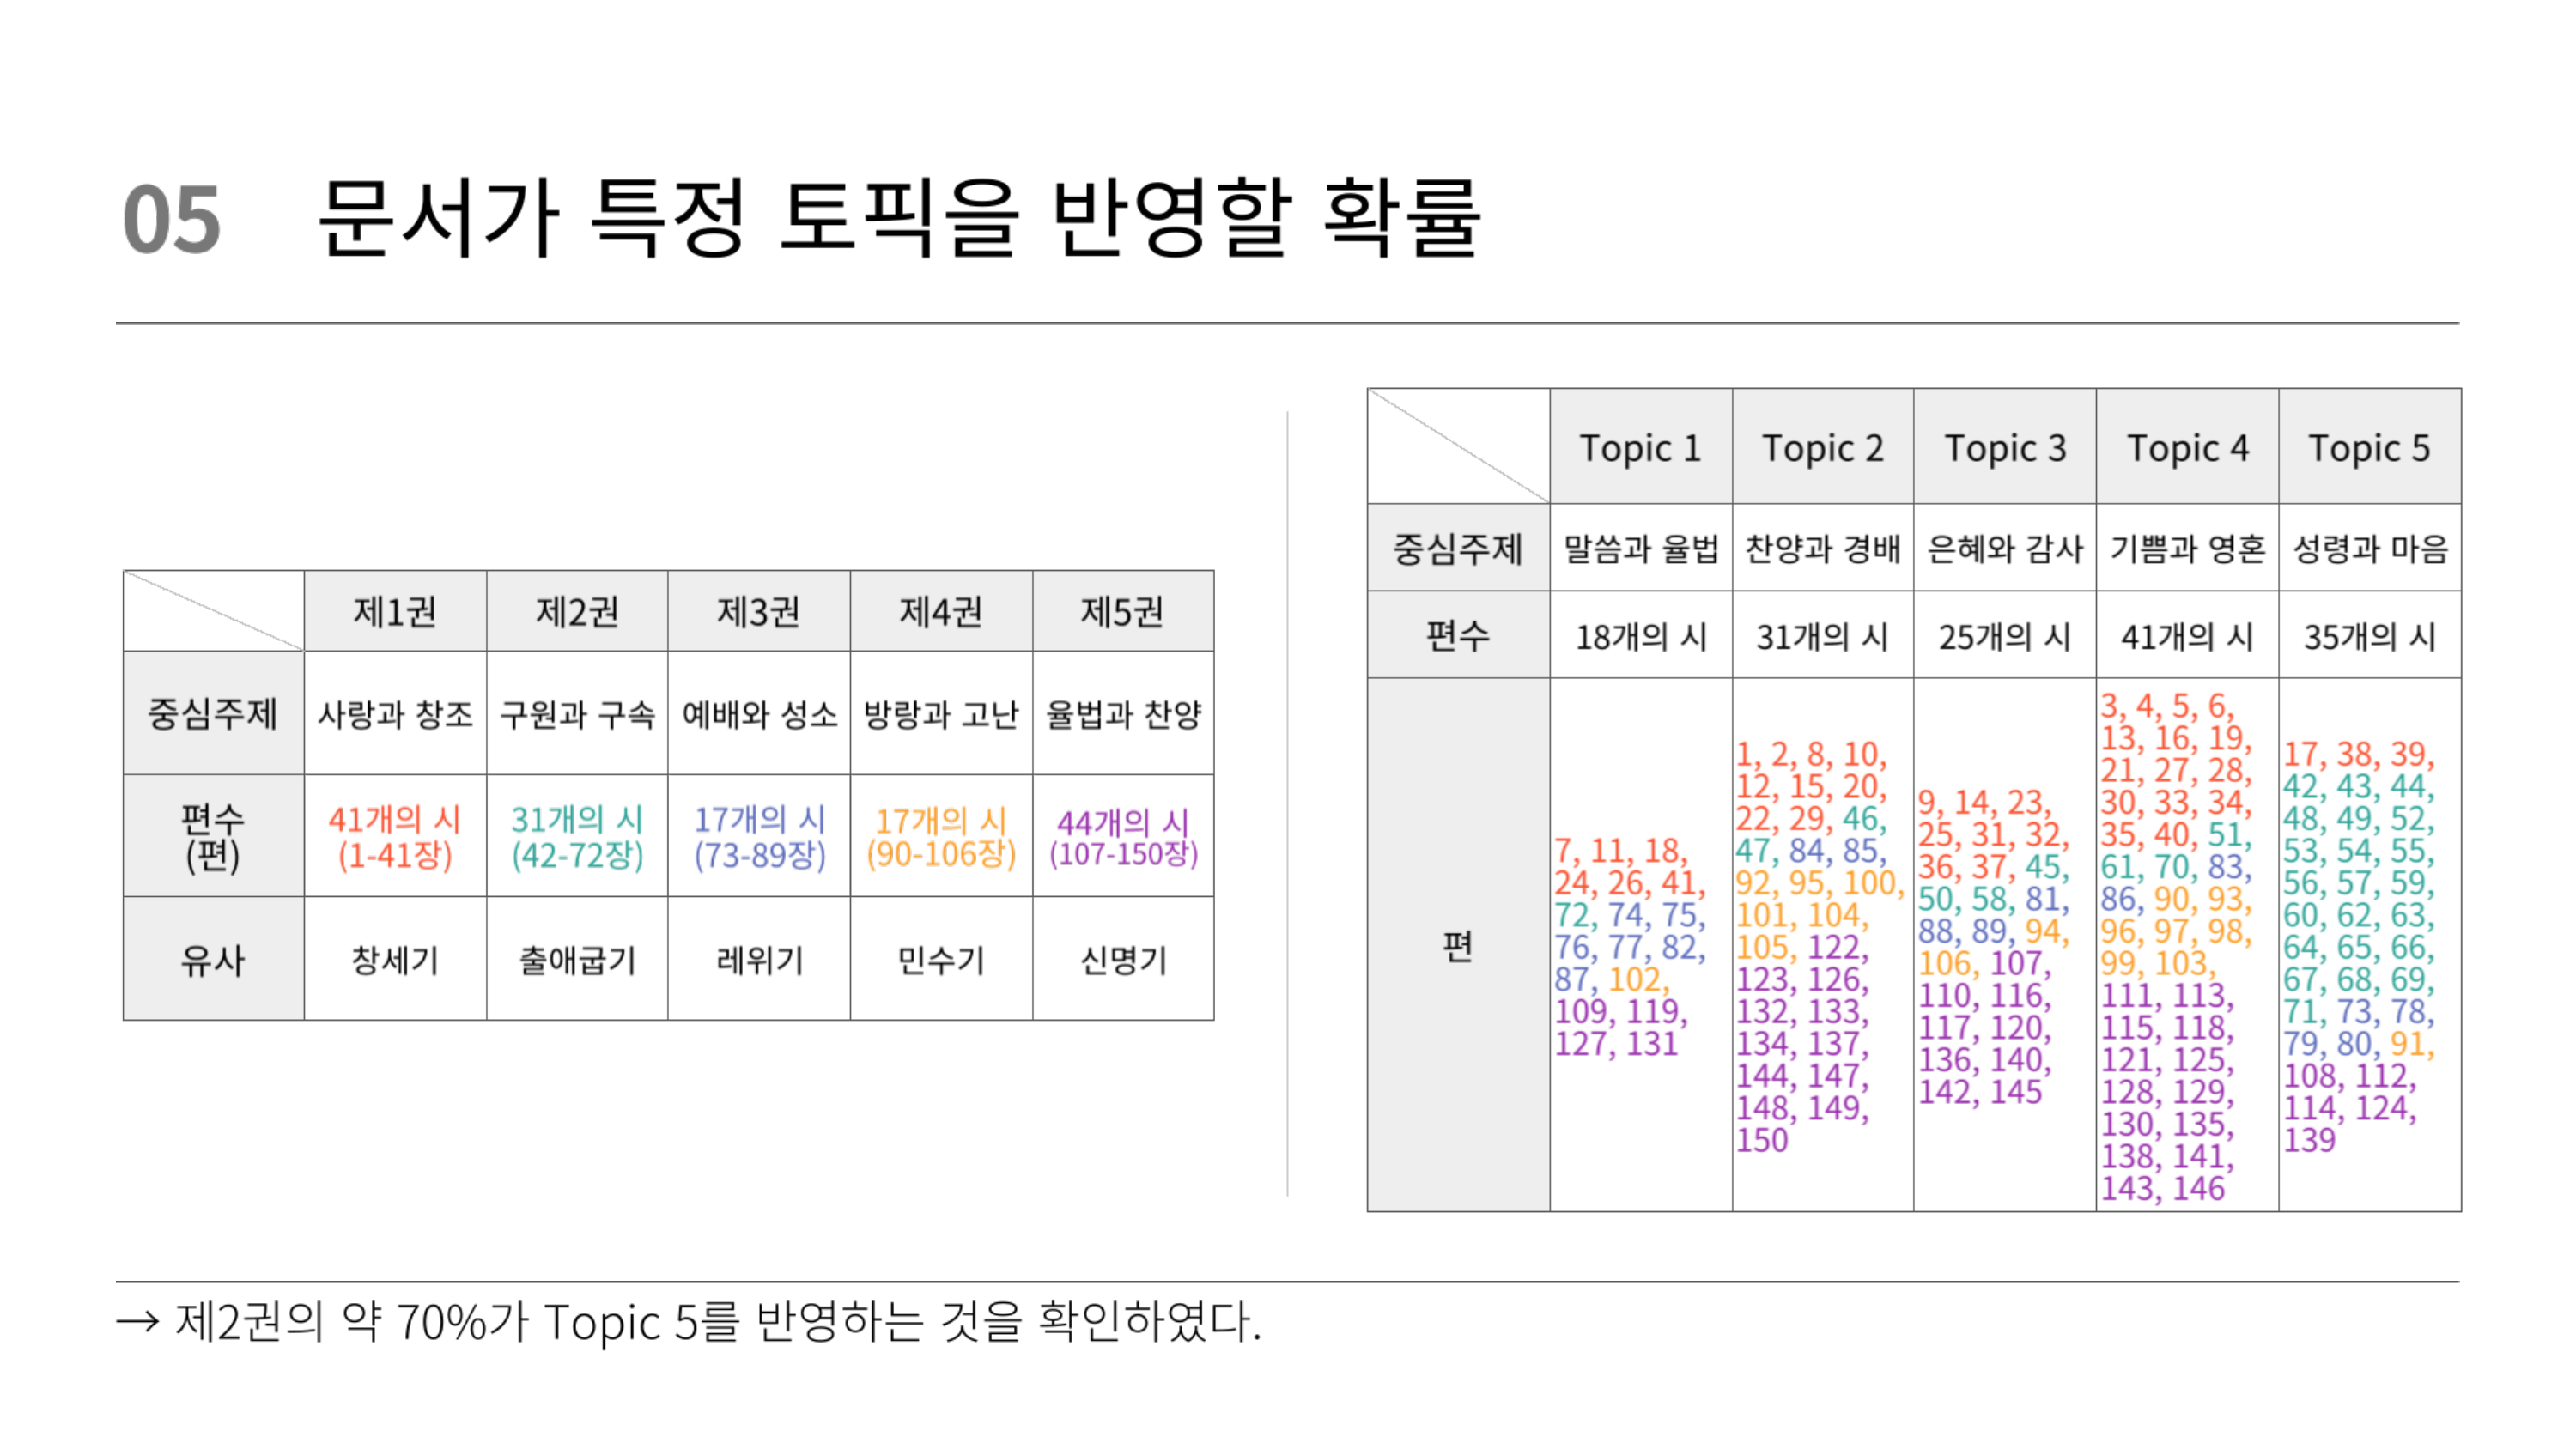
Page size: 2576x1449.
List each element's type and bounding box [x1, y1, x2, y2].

text_box [116, 322, 815, 325]
picture [106, 138, 267, 294]
picture [0, 0, 2576, 1449]
